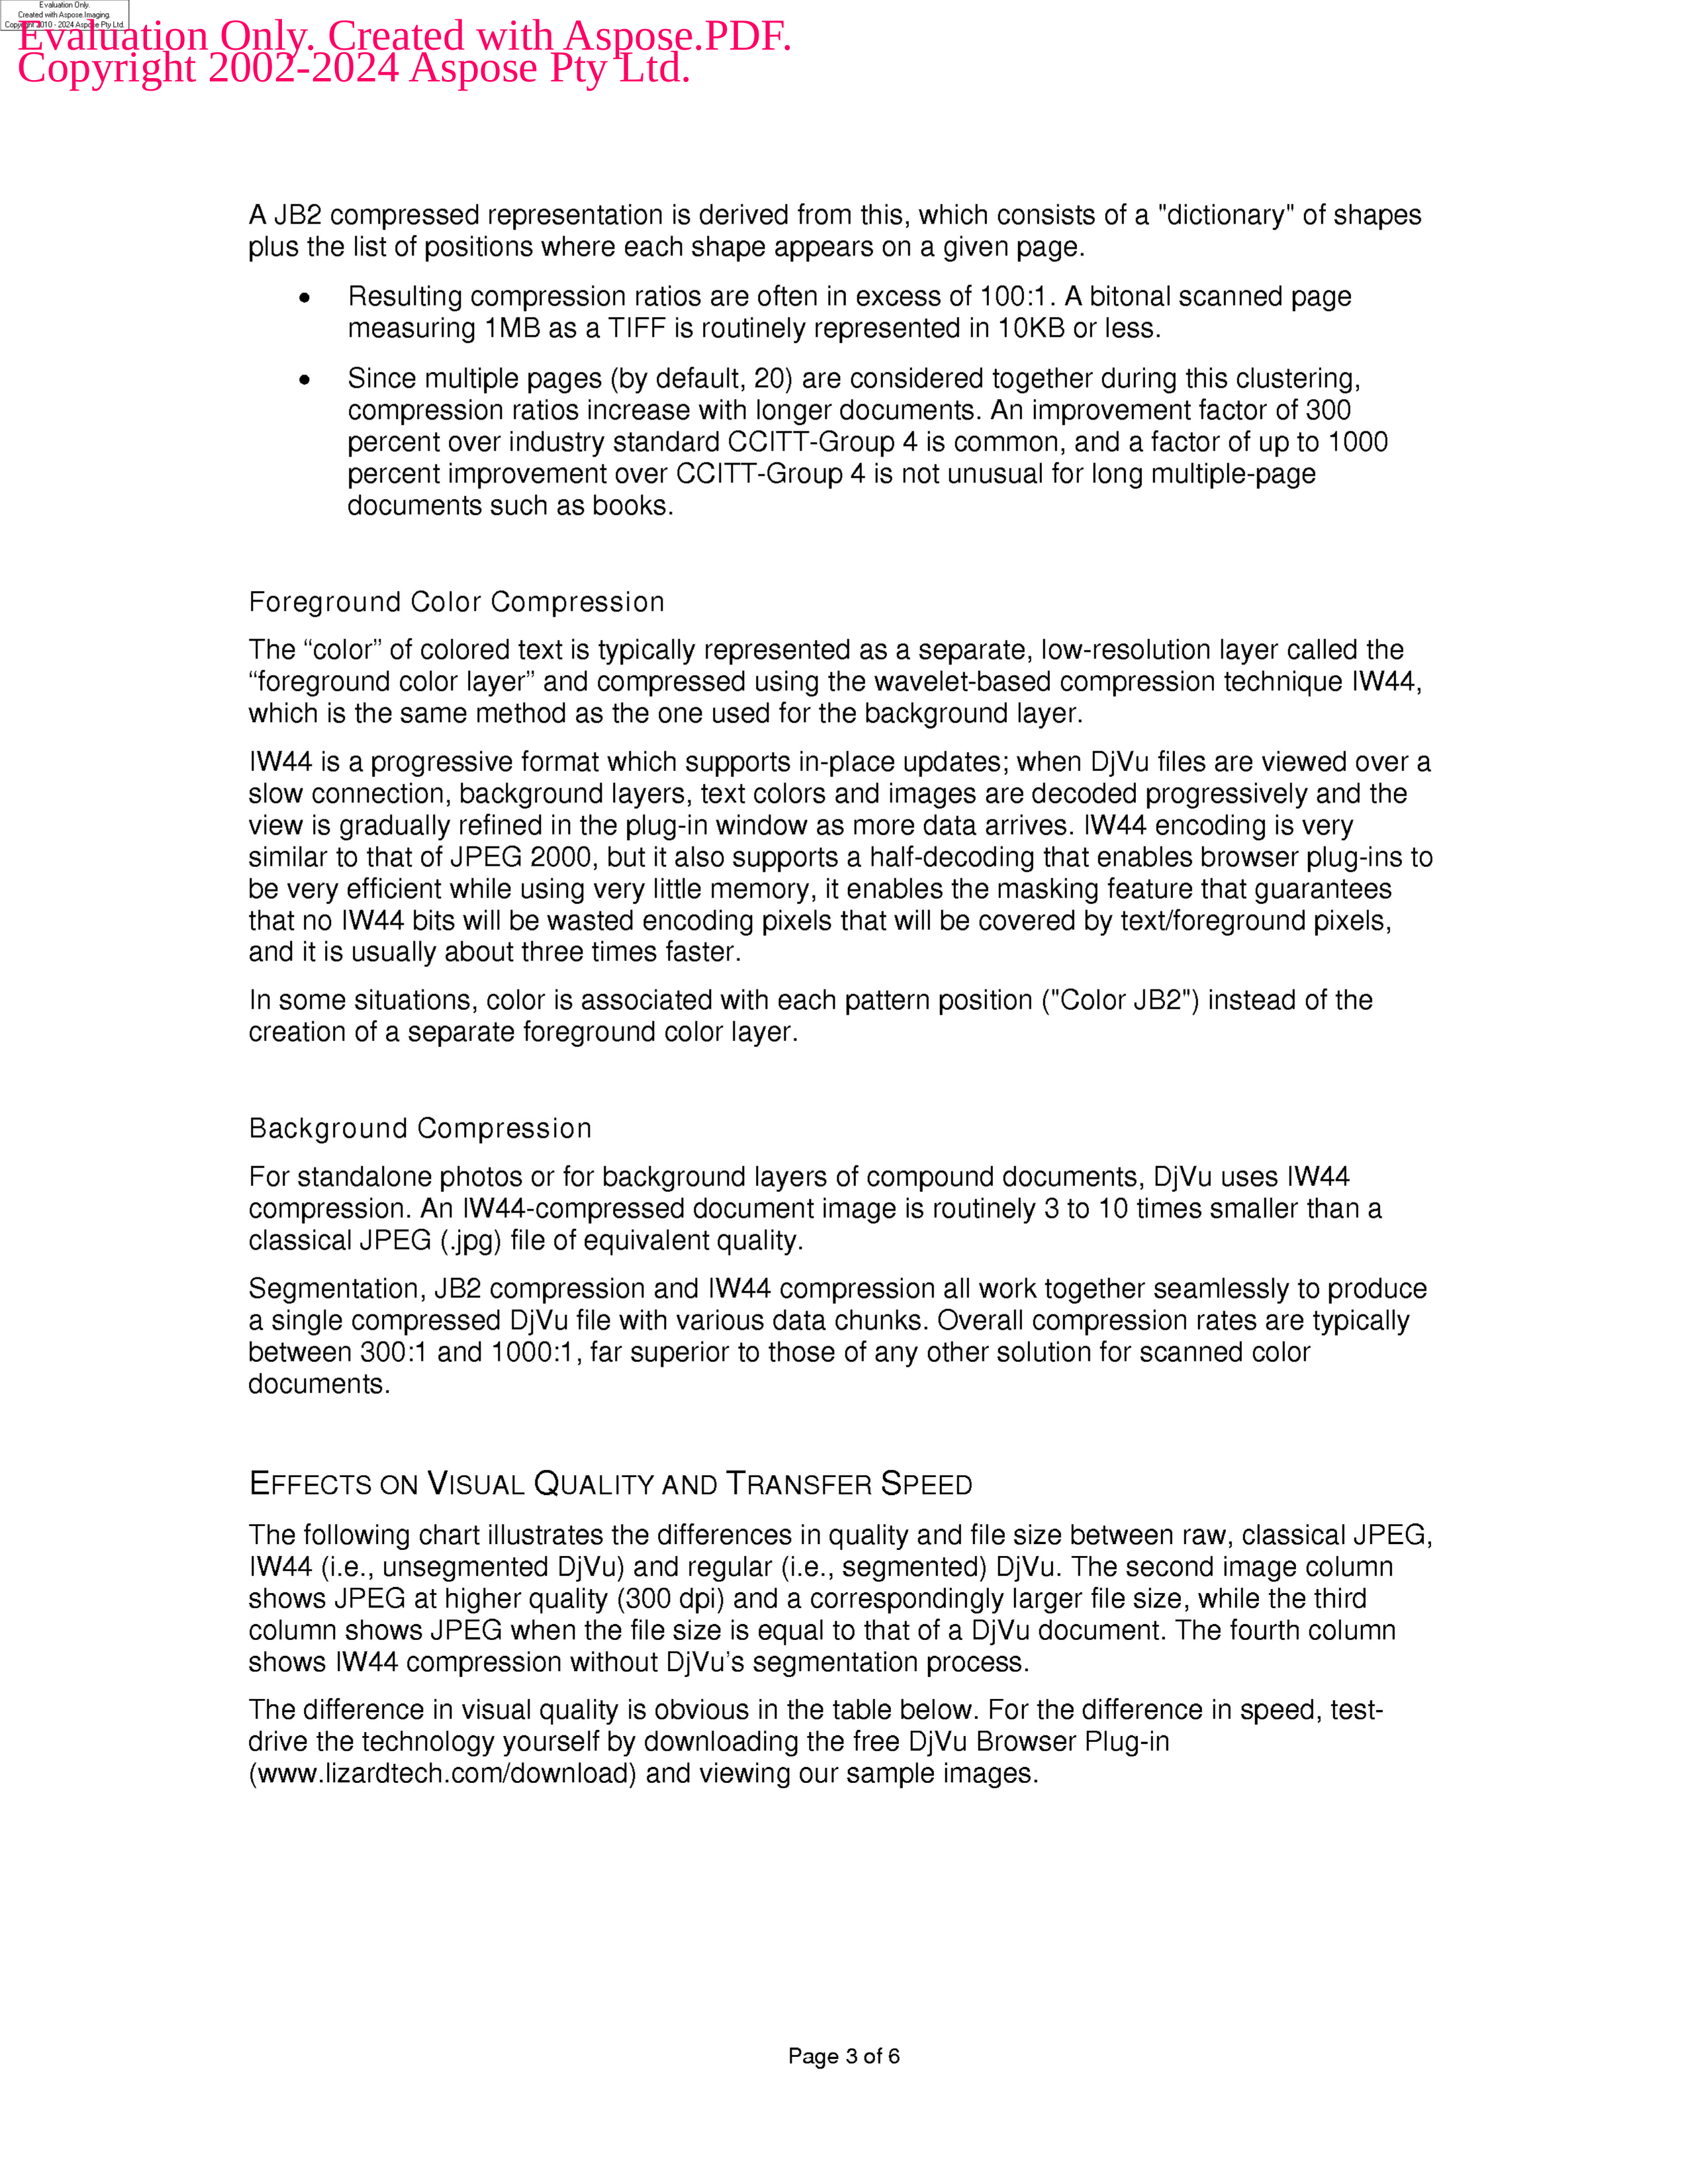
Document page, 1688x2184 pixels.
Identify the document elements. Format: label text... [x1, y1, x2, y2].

text_box [0, 0, 1688, 2184]
text_box Evaluation Only. Created with Aspose.PDF. Copyright 2002-2024 Aspose Pty Ltd. [17, 27, 969, 91]
